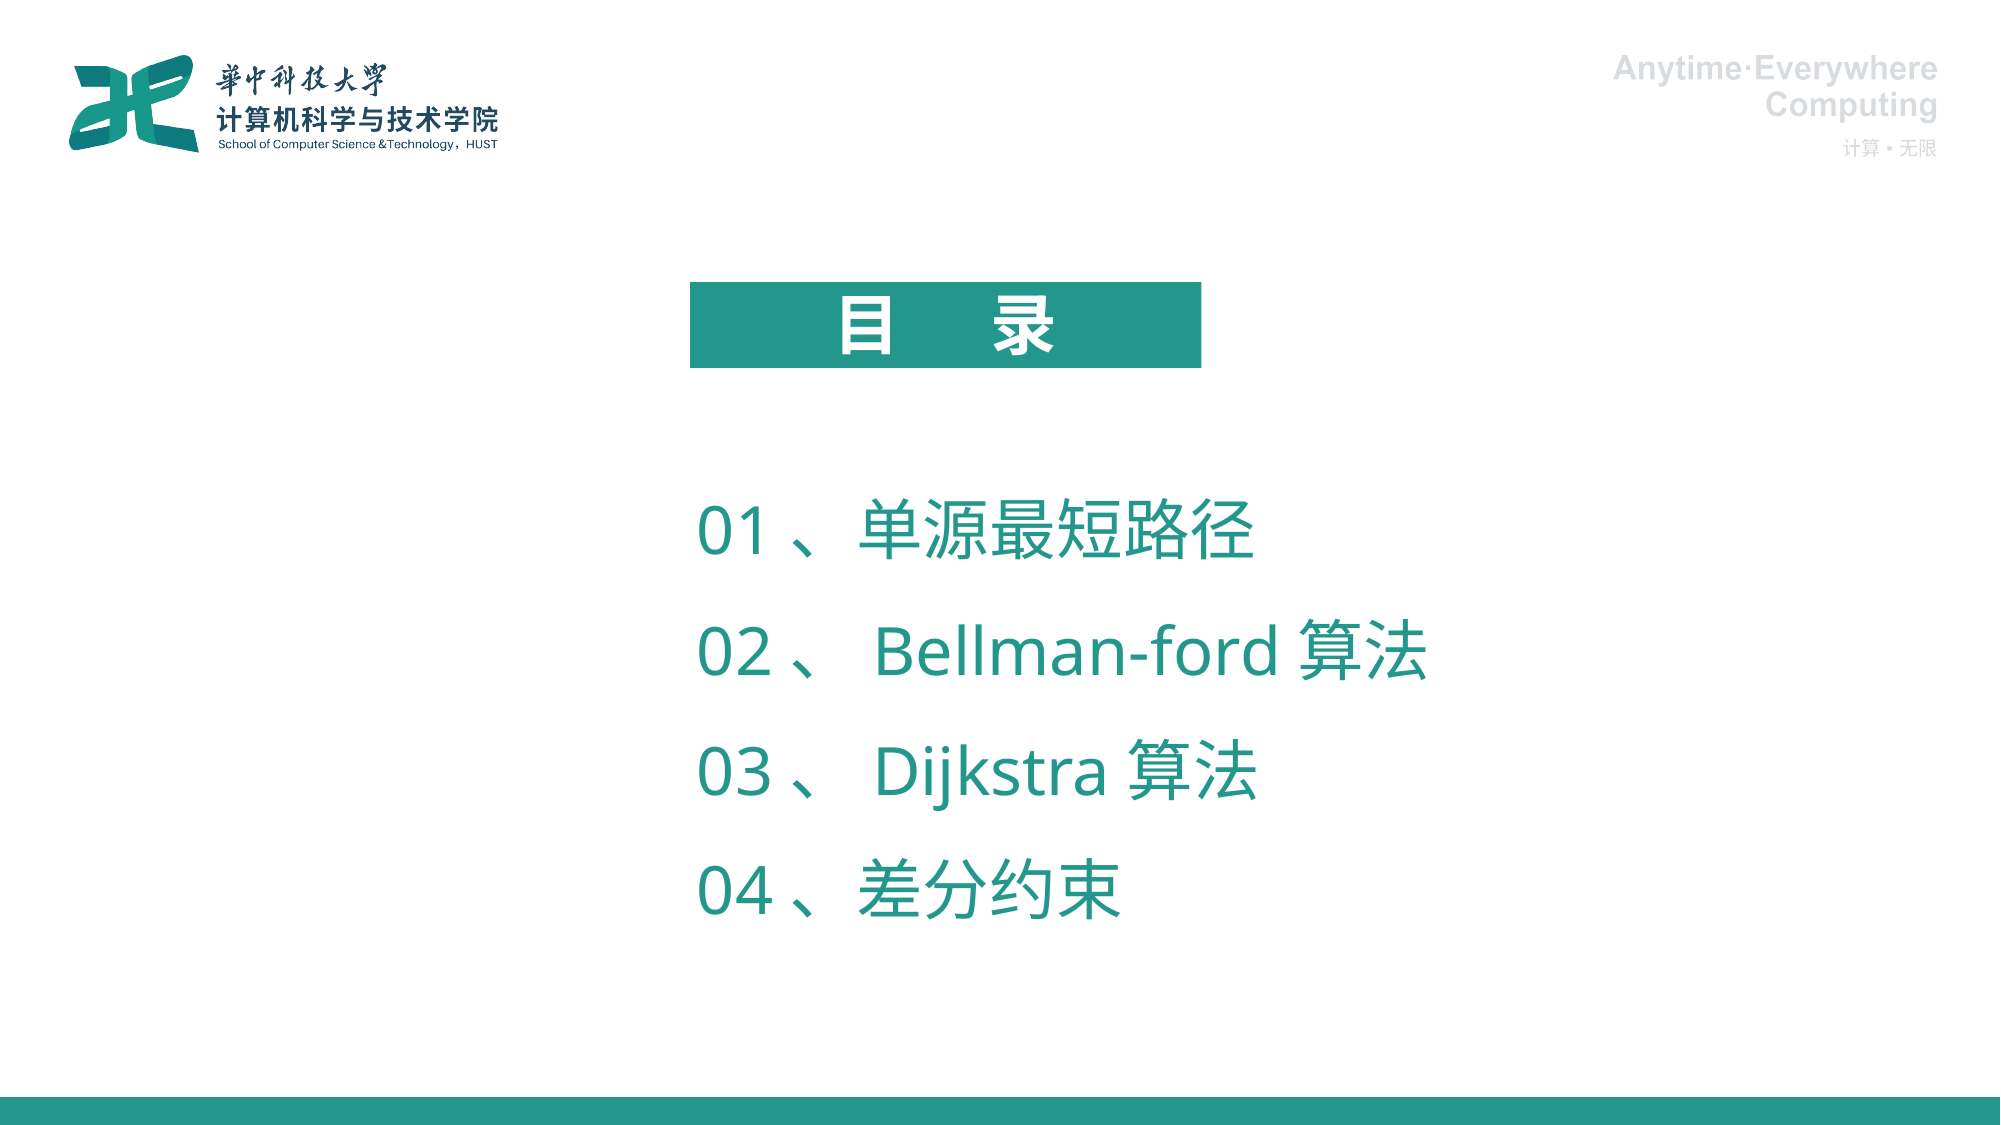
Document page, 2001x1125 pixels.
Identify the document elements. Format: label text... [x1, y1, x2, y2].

text_box 目 录 [713, 275, 1178, 371]
picture [1613, 55, 1937, 157]
text_box [689, 281, 713, 369]
text_box [1178, 281, 1202, 369]
text_box [0, 1096, 2000, 1125]
picture [69, 55, 498, 153]
text_box 01、单源最短路径 02、Bellman-ford算法 03、Dijkstra算法 04、差分约束 [607, 441, 1573, 936]
